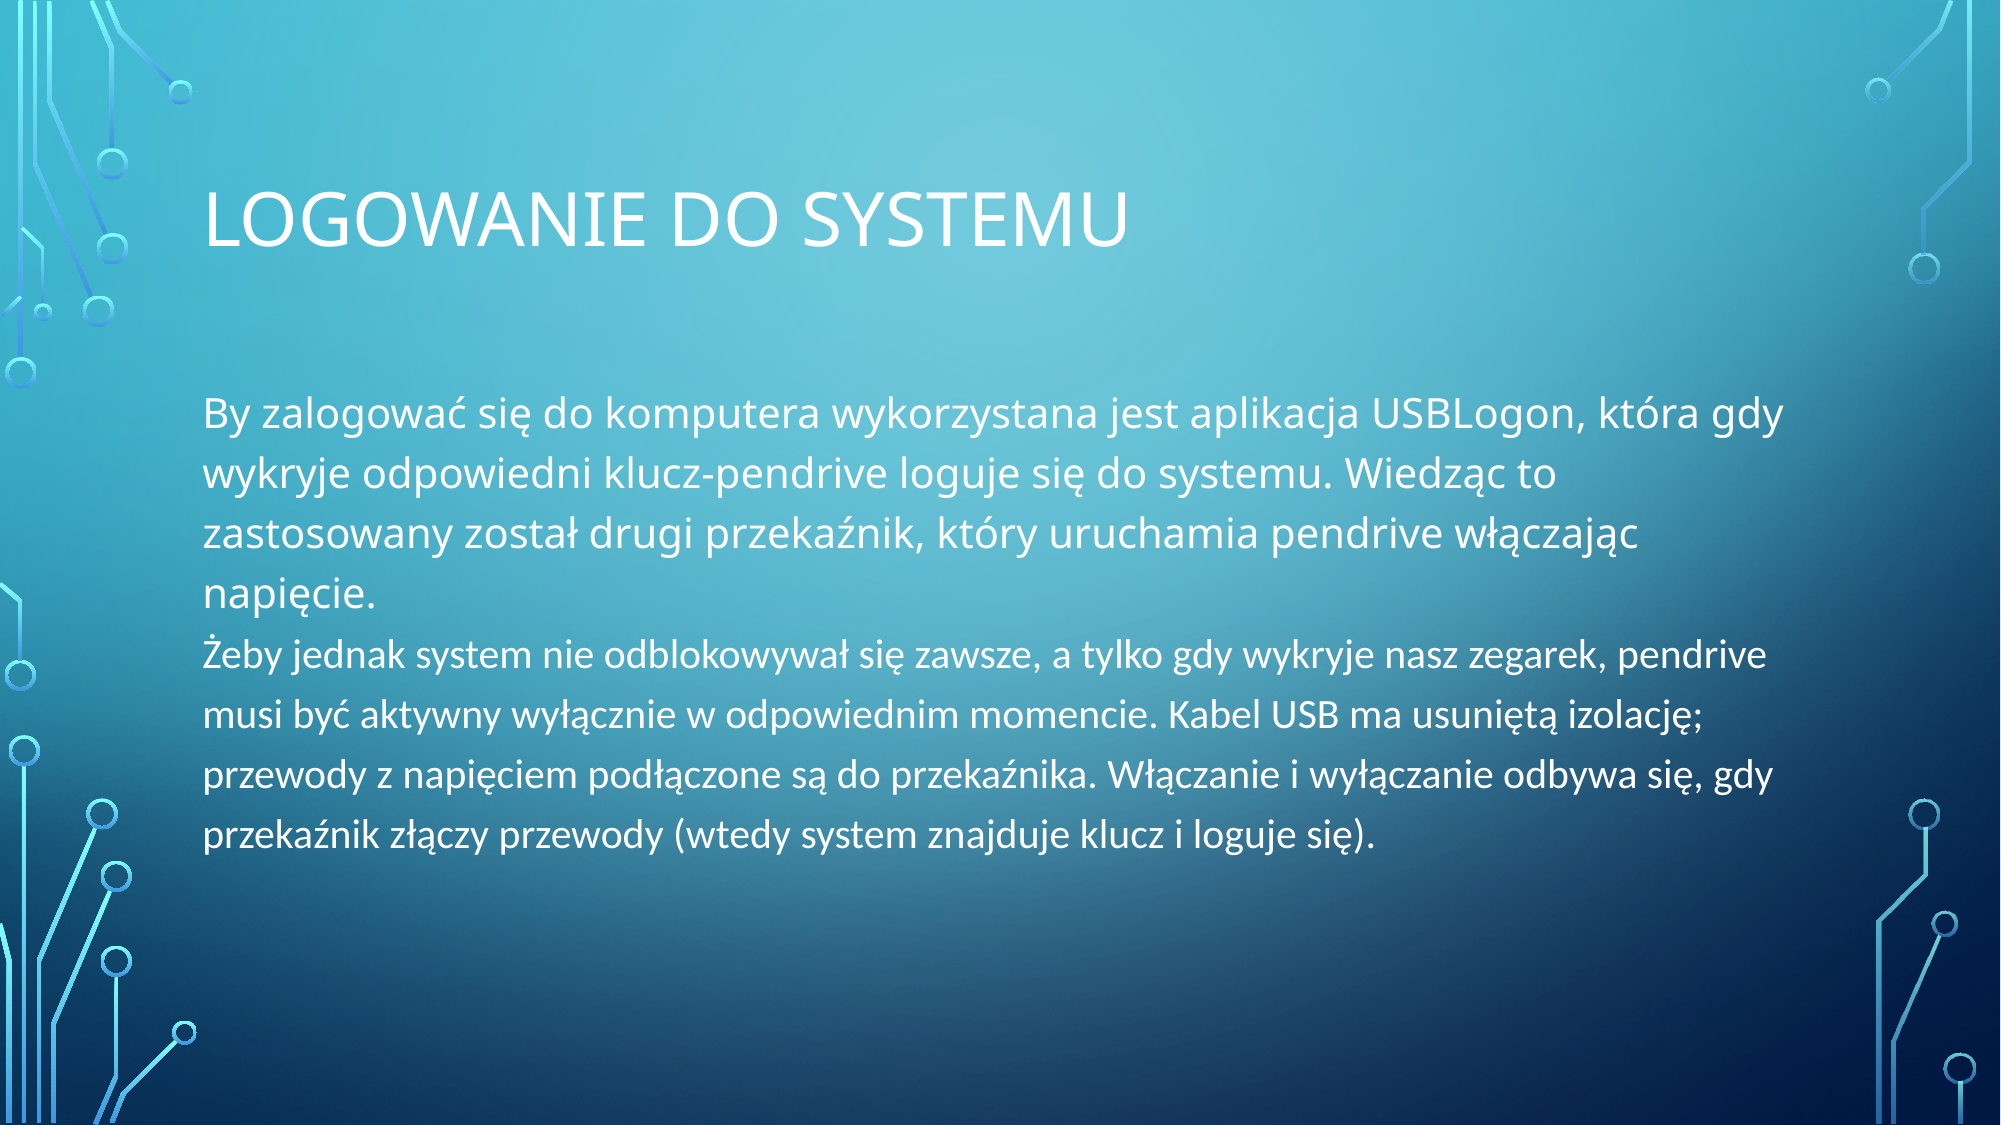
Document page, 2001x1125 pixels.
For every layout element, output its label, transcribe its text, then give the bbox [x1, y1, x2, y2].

list By zalogować się do komputera wykorzystana jest aplikacja USBLogon, która gdy wykryje odpowiedni klucz-pendrive loguje się do systemu. Wiedząc to zastosowany został drugi przekaźnik, który uruchamia pendrive włączając napięcie. Żeby jednak system nie odblokowywał się zawsze, a tylko gdy wykryje nasz zegarek, pendrive musi być aktywny wyłącznie w odpowiednim momencie. Kabel USB ma usuniętą izolację; przewody z napięciem podłączone są do przekaźnika. Włączanie i wyłączanie odbywa się, gdy przekaźnik złączy przewody (wtedy system znajduje klucz i loguje się). [187, 369, 1813, 950]
title Logowanie do systemu [187, 101, 1813, 344]
